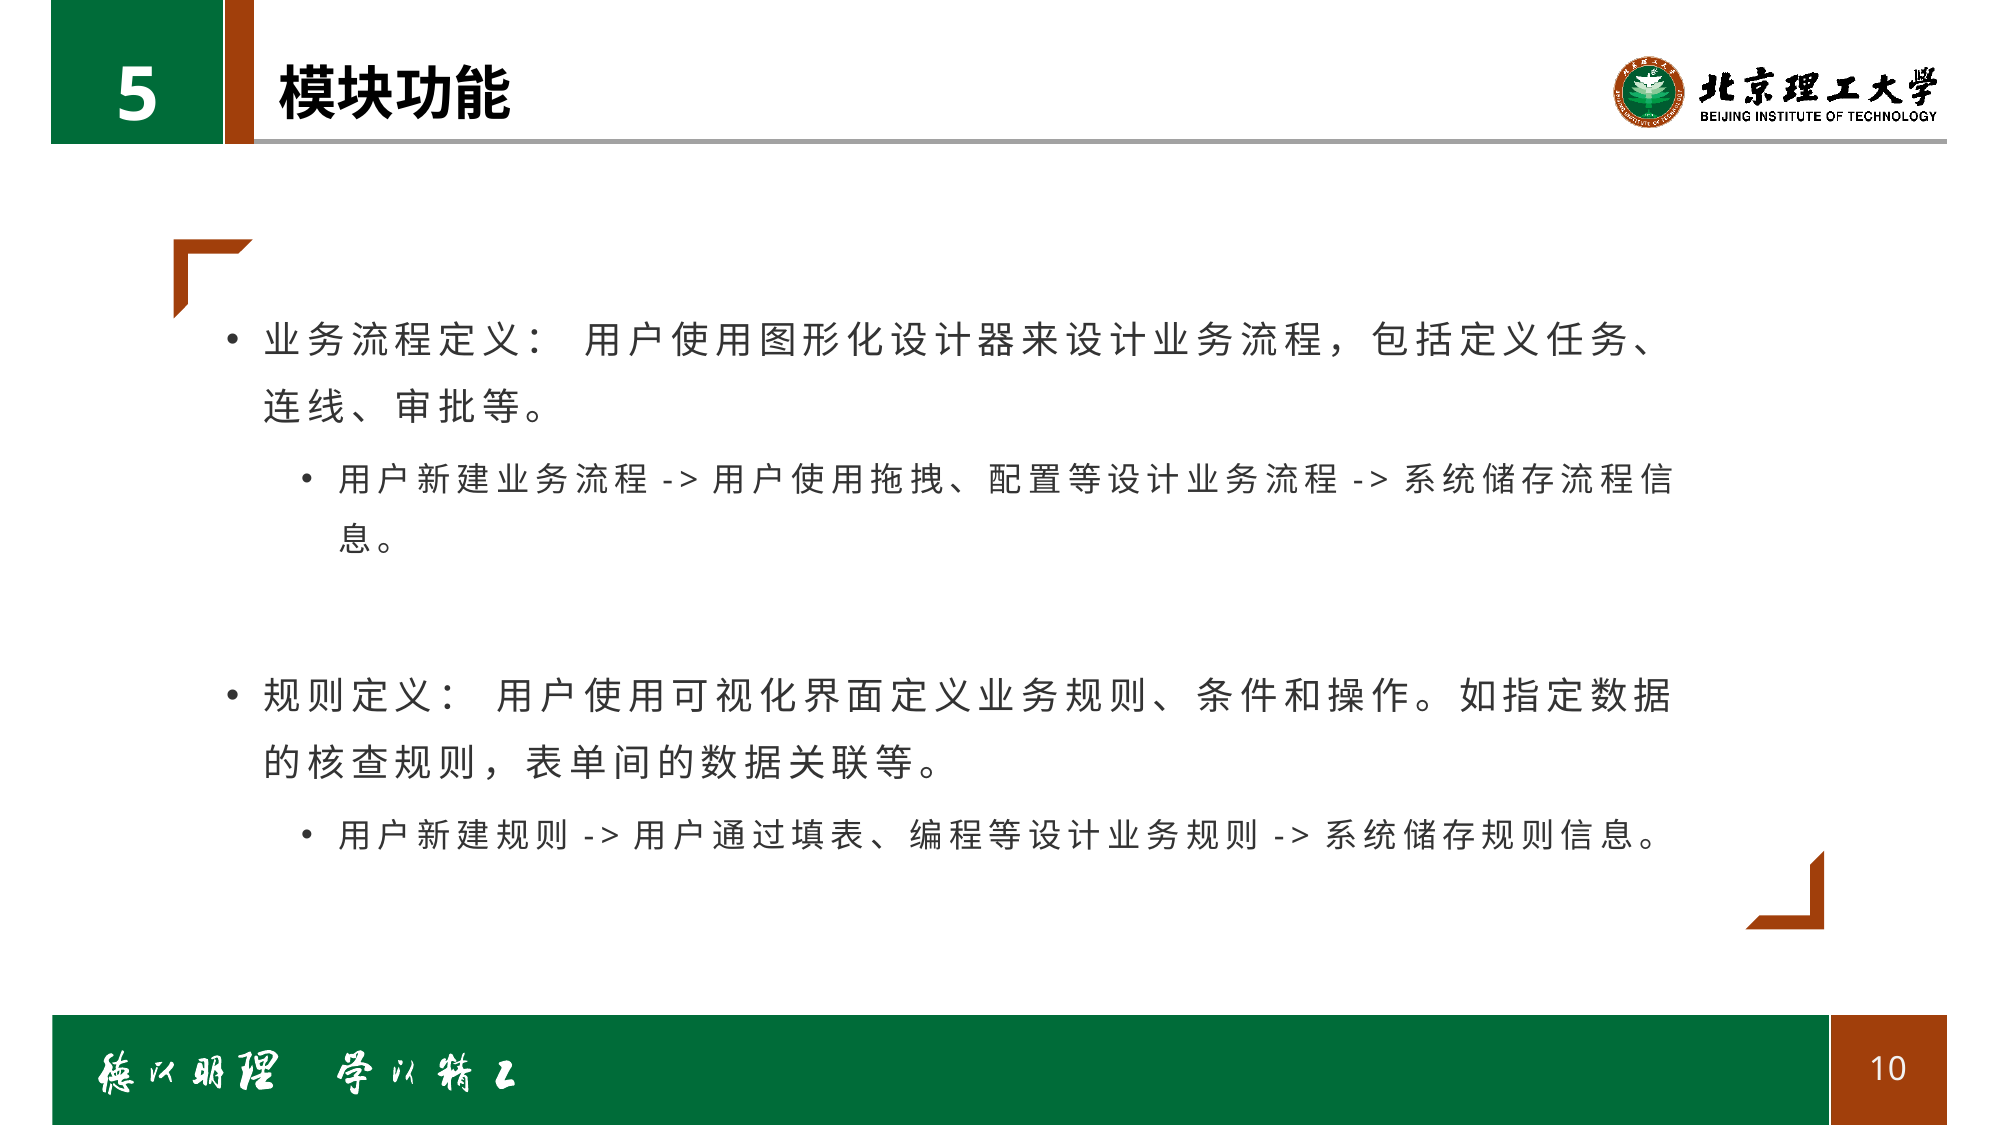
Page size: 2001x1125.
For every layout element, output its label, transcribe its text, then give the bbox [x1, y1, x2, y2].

text_box 业务流程定义： 用户使用图形化设计器来设计业务流程，包括定义任务、连线、审批等。 用户新建业务流程->用户使用拖拽、配置等设计业务流程->系统储存流程信息。 规则定义： 用户使用可视化界面定义业务规则、条件和操作。如指定数据的核查规则，表单间的数据关联等。 用户新建规则->用户通过填表、编程等设计业务规则->系统储存规则信息。 [226, 293, 1719, 886]
picture [1682, 56, 1937, 128]
text_box [173, 239, 253, 319]
title 模块功能 [263, 56, 1682, 136]
text_box 5 [58, 38, 218, 144]
text_box [1745, 850, 1825, 930]
